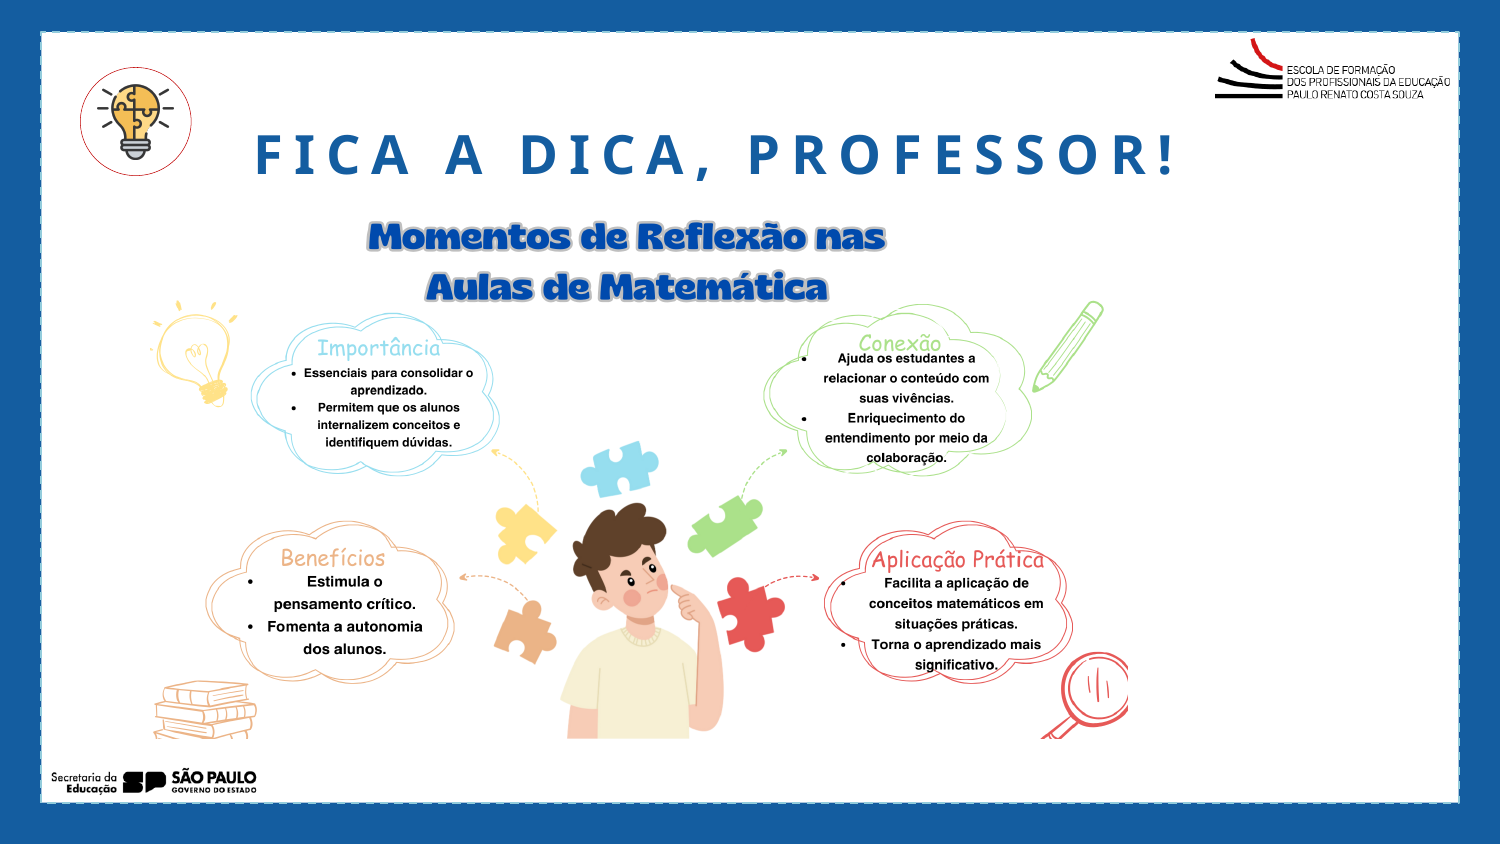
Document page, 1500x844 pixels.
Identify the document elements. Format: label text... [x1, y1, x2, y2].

text_box [105, 169, 167, 178]
text_box FICA A DICA, PROFESSOR! [253, 41, 1391, 186]
text_box [78, 65, 194, 159]
picture [150, 188, 1128, 739]
picture [97, 83, 174, 160]
picture [42, 755, 262, 804]
picture [1215, 33, 1450, 102]
